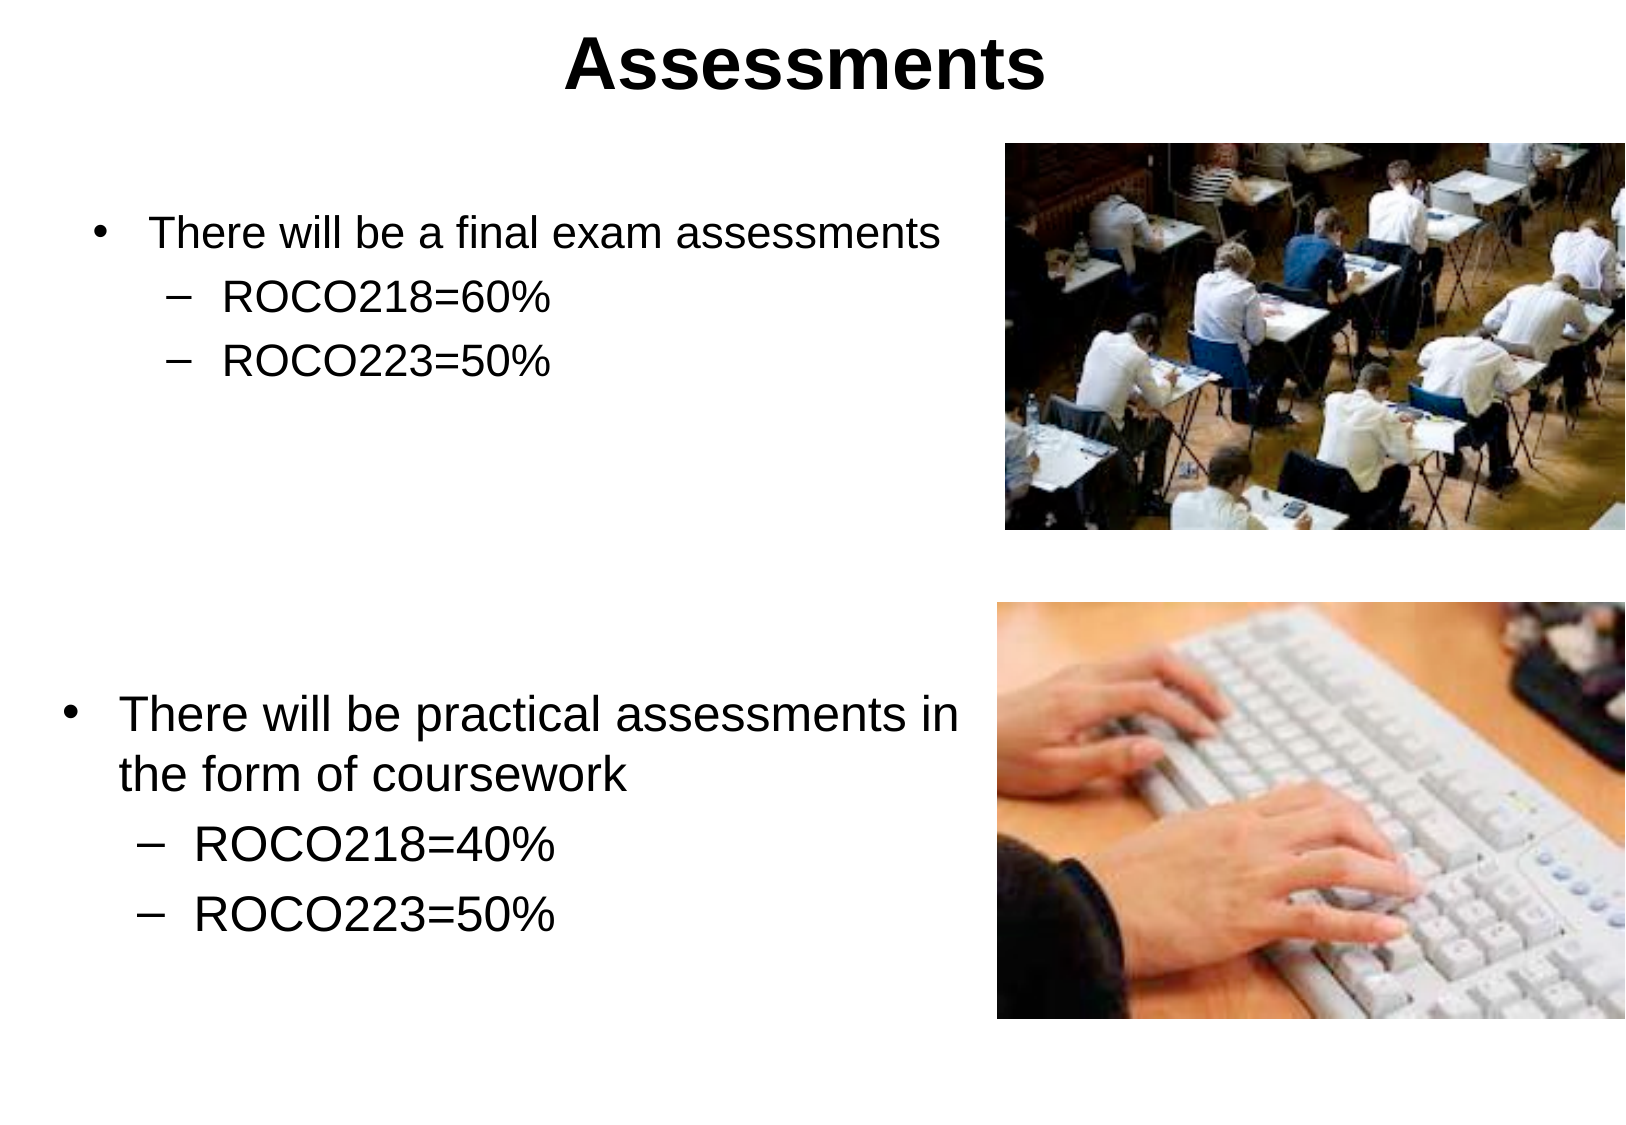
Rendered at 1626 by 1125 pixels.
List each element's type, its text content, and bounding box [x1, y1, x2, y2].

list There will be a final exam assessments ROCO218=60% ROCO223=50% [77, 195, 972, 445]
picture [1005, 143, 1625, 530]
text_box There will be practical assessments in the form of coursework ROCO218=40% ROCO223=50% [47, 604, 981, 998]
picture [996, 602, 1625, 1019]
text_box Assessments [73, 0, 1537, 119]
